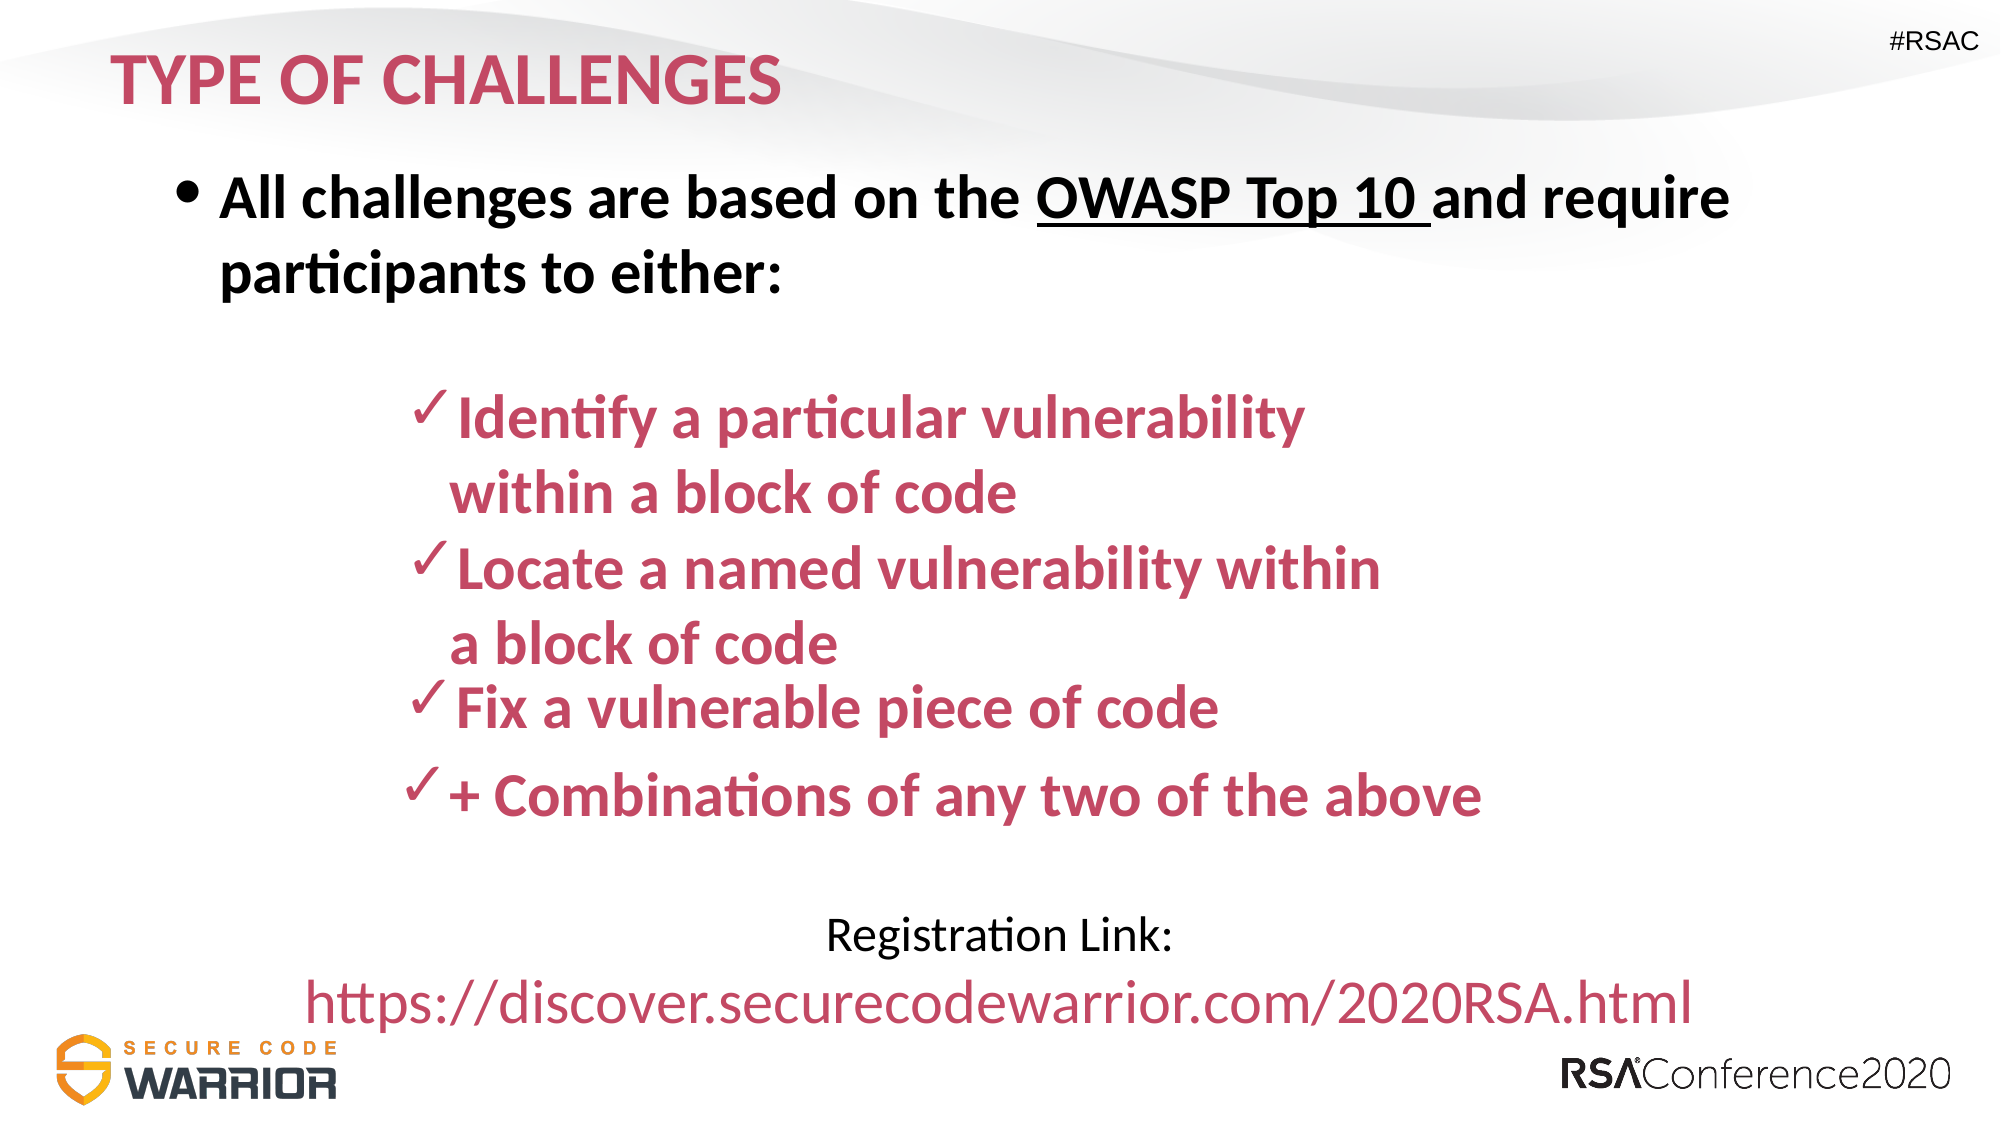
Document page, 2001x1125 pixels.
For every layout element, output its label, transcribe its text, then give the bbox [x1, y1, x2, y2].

text_box + Combinations of any two of the above [379, 745, 1610, 842]
text_box Fix a vulnerable piece of code [382, 659, 1607, 745]
title TYPE OF CHALLENGES [110, 65, 1879, 177]
text_box Registration Link: https://discover.securecodewarrior.com/2020RSA.html [157, 893, 1843, 1038]
text_box Identify a particular vulnerability within a block of code [387, 368, 1476, 465]
text_box Locate a named vulnerability within a block of code [387, 519, 1444, 616]
picture [0, 0, 2001, 1125]
text_box All challenges are based on the OWASP Top 10 and require participants to either: [157, 148, 1936, 285]
